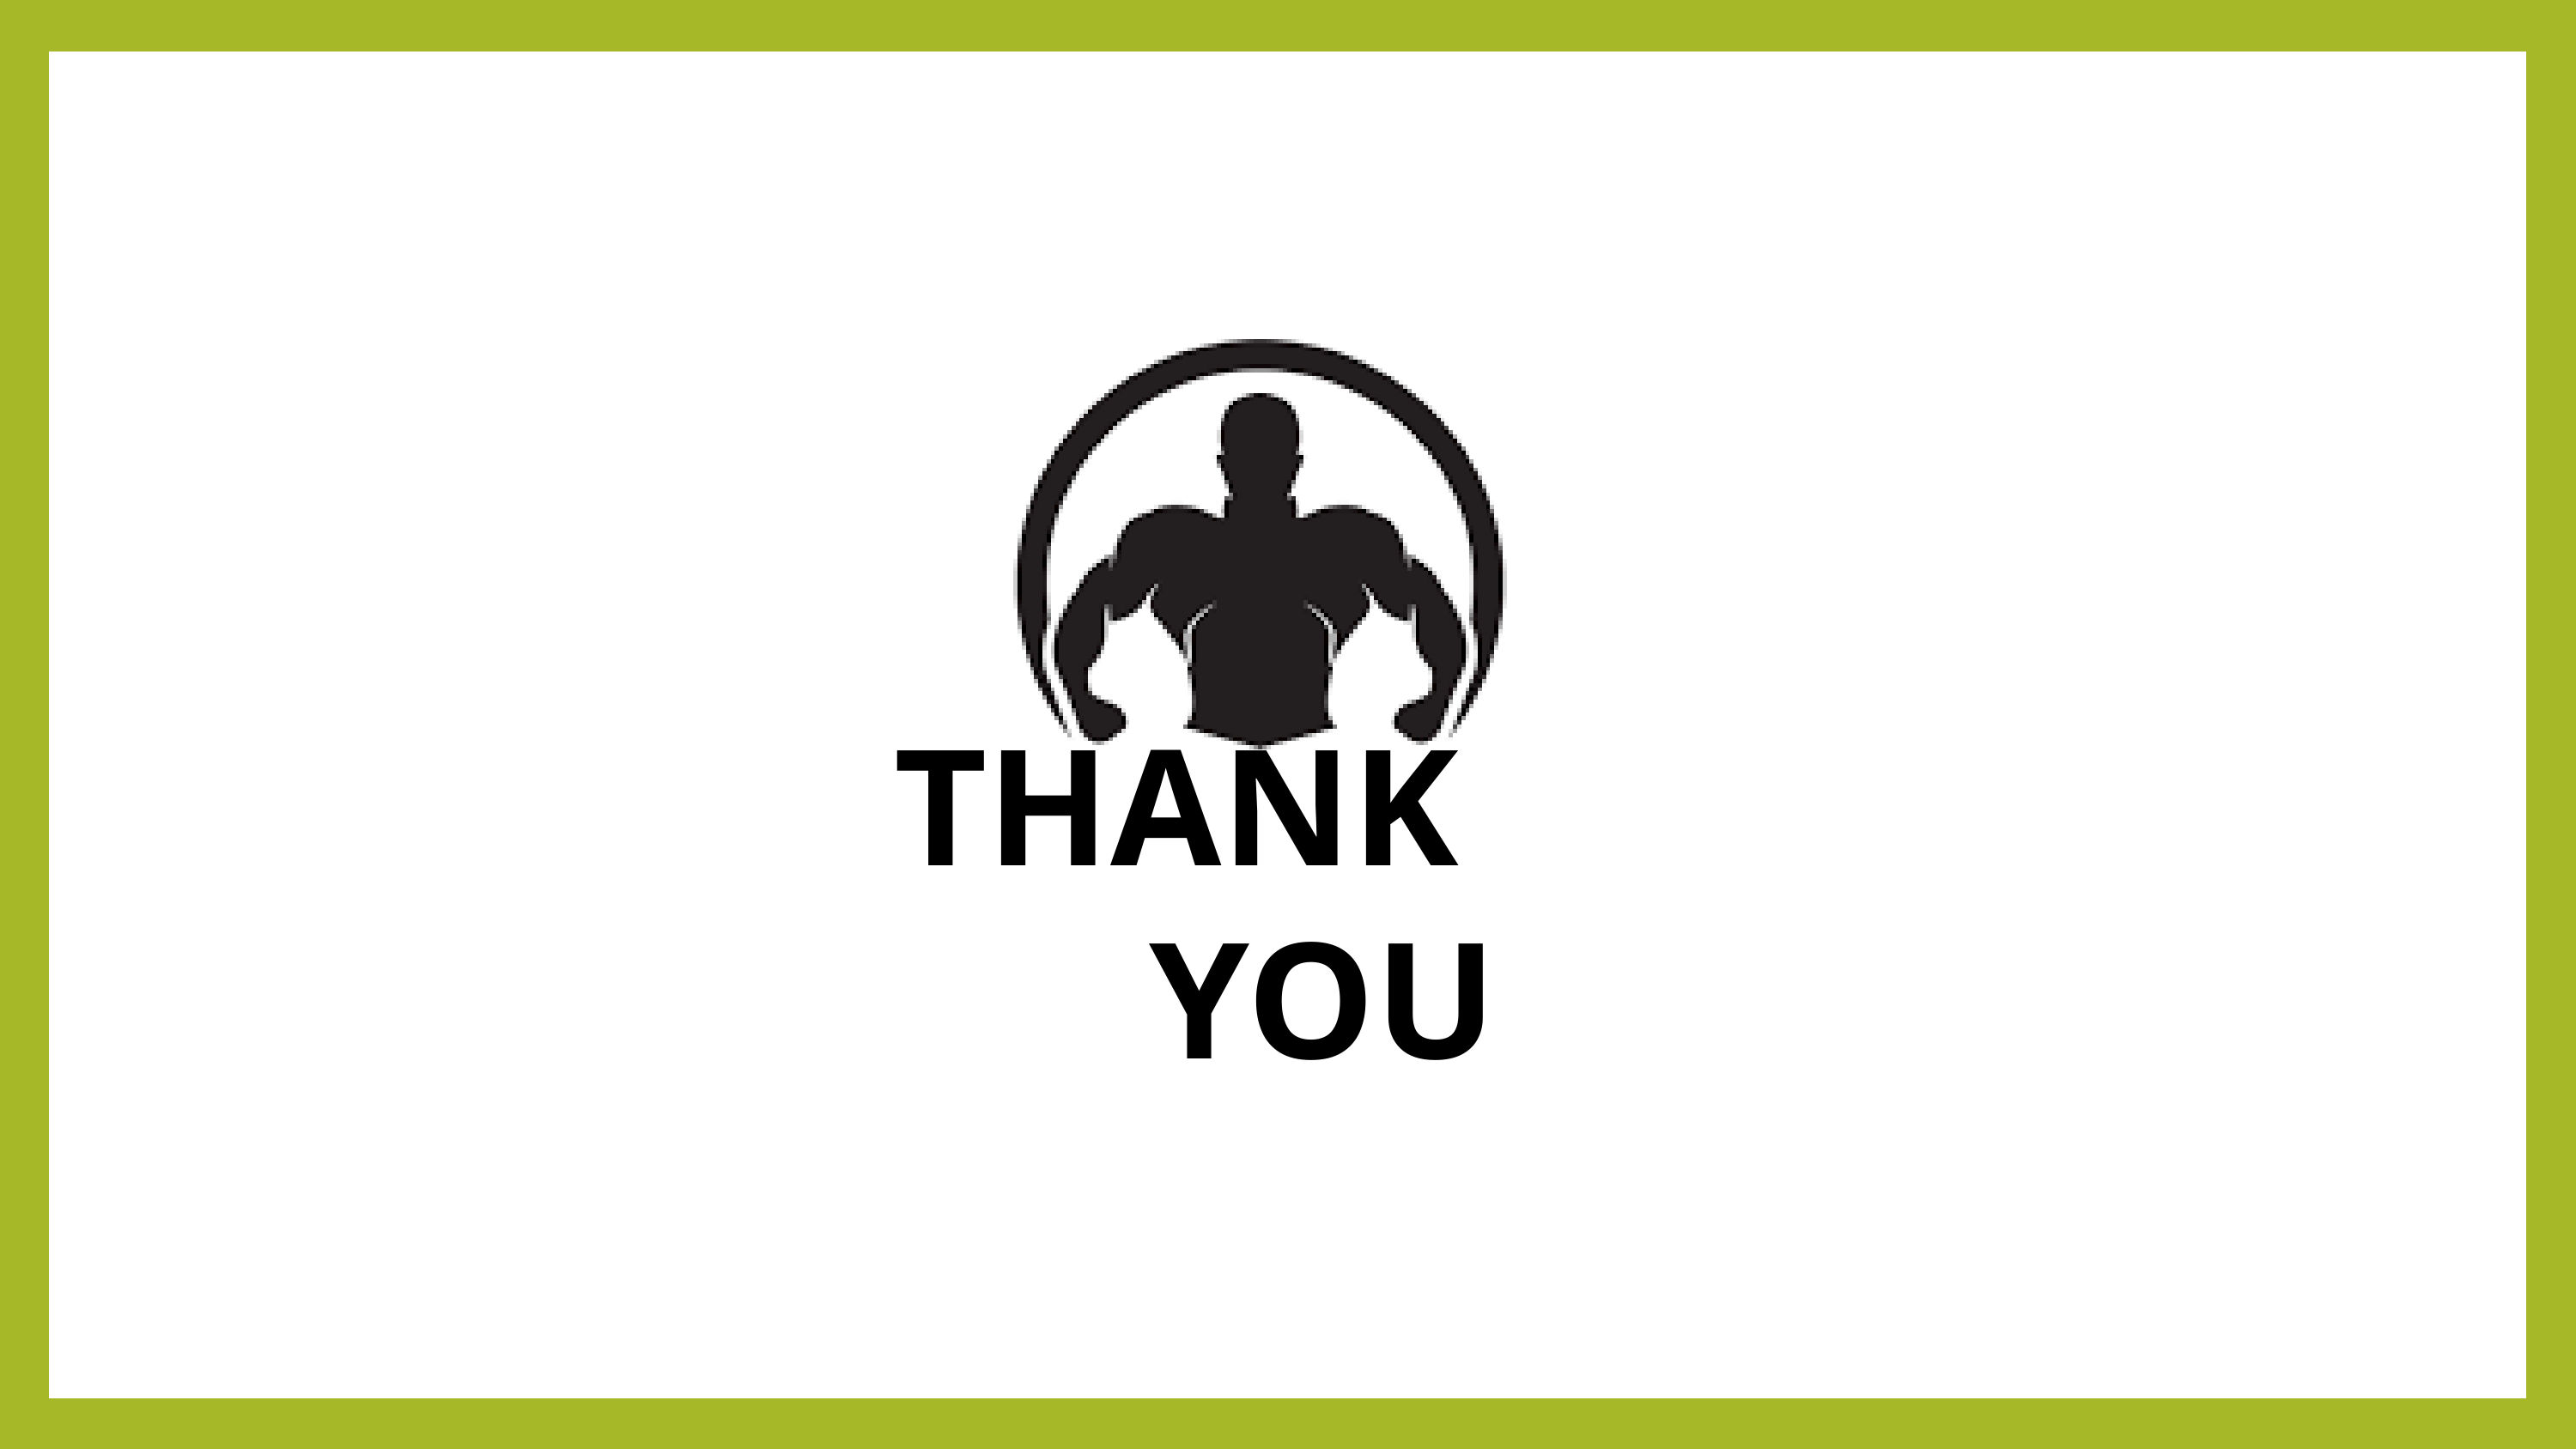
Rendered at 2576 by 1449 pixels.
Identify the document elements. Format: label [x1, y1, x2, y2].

text_box [873, 724, 1648, 1135]
text_box [48, 51, 2527, 1399]
